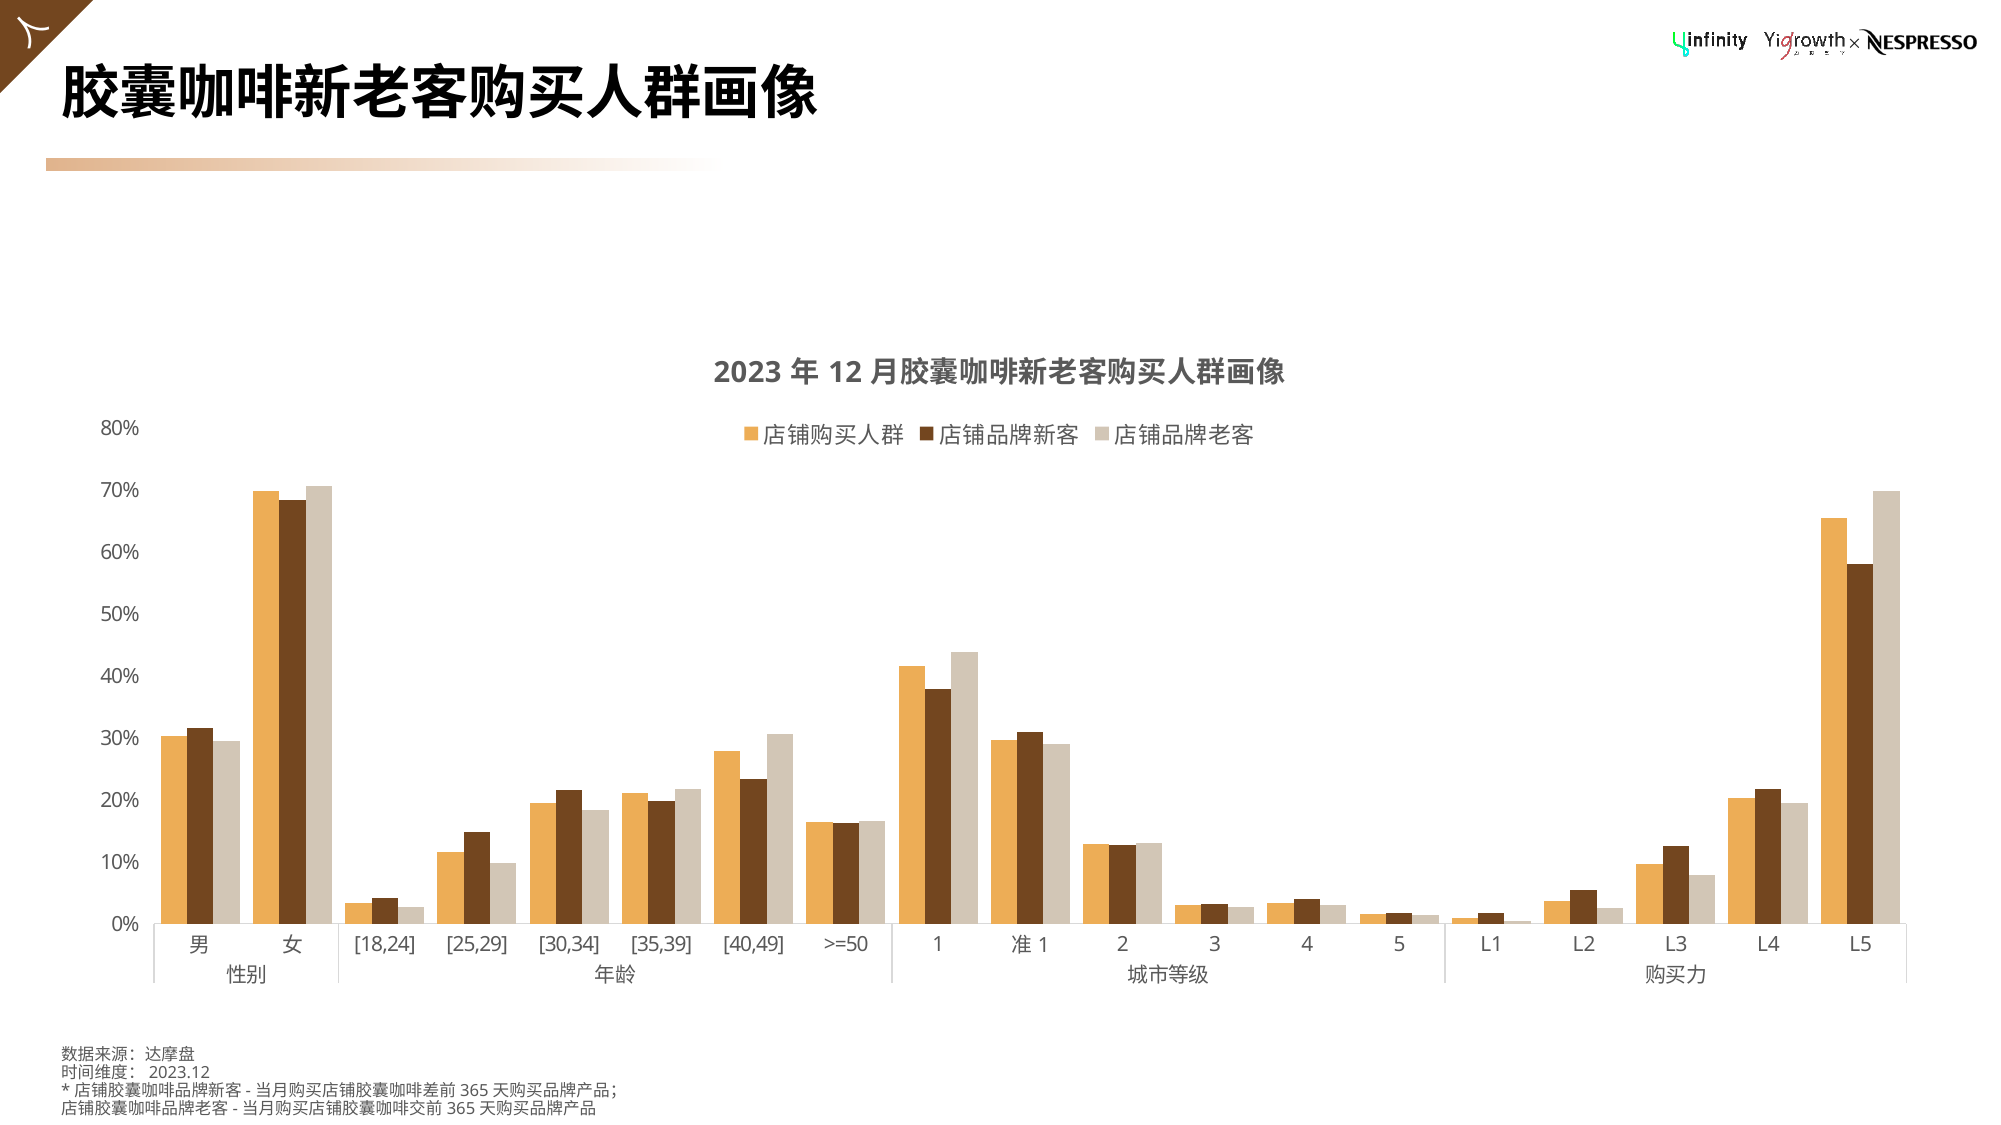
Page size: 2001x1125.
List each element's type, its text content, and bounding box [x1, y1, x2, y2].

title 胶囊咖啡新老客购买人群画像 [46, 36, 1594, 153]
list 数据来源：达摩盘 时间维度：2023.12 *店铺胶囊咖啡品牌新客-当月购买店铺胶囊咖啡差前365天购买品牌产品； 店铺胶囊咖啡品牌老客-当月购买店铺胶囊咖啡交前365天购买品牌产品 [46, 1057, 1954, 1107]
chart [55, 319, 1945, 1029]
picture [1664, 24, 2000, 62]
